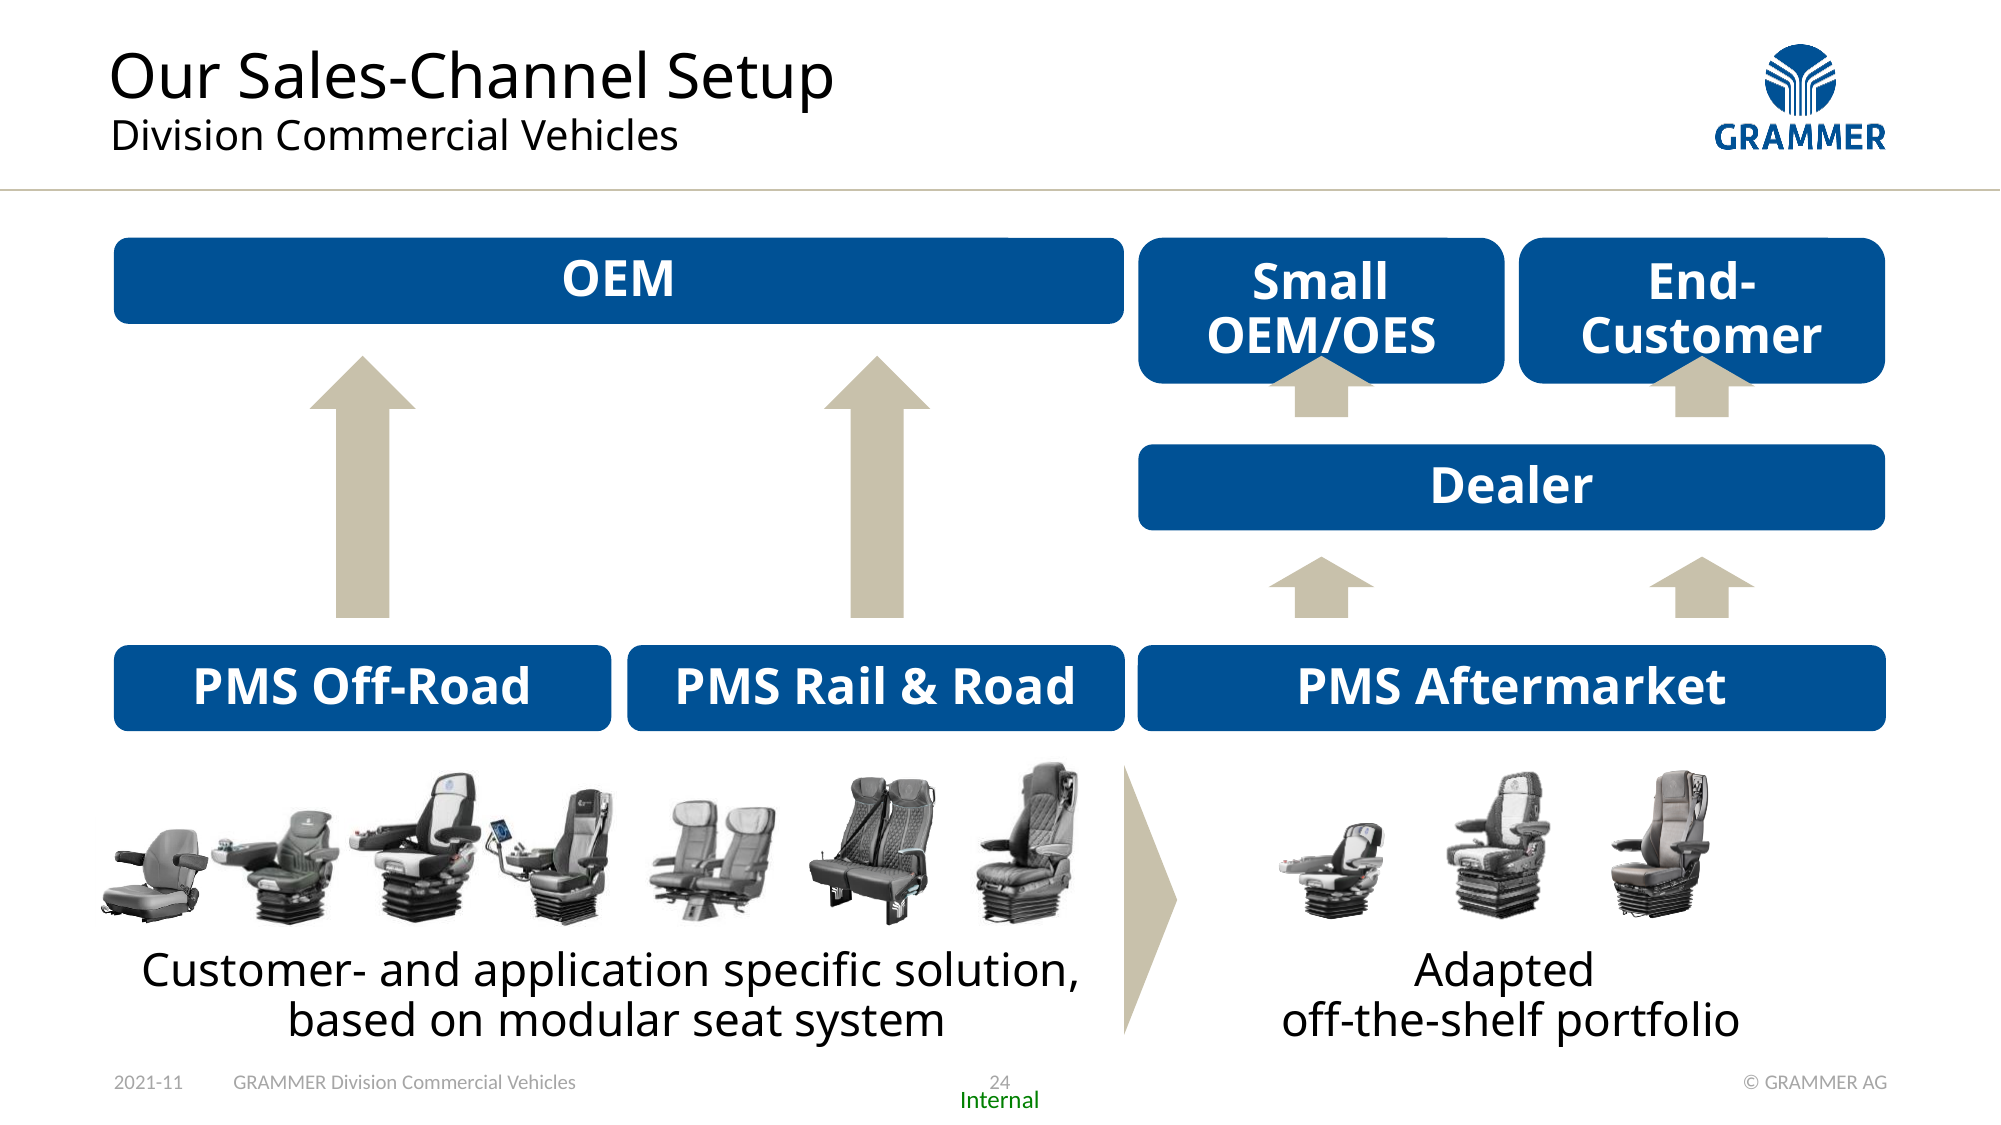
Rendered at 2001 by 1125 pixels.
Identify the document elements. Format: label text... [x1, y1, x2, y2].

text_box [1267, 354, 1376, 419]
picture [95, 770, 617, 927]
text_box [1267, 555, 1376, 619]
picture [1440, 767, 1555, 924]
text_box End-Customer [1517, 236, 1887, 385]
text_box Dealer [1137, 443, 1887, 532]
text_box Small OEM/OES [1137, 236, 1506, 385]
footer GRAMMER Division Commercial Vehicles [233, 1069, 780, 1094]
text_box [1648, 354, 1756, 419]
text_box PMS Aftermarket [1136, 644, 1887, 733]
text_box Division Commercial Vehicles [110, 114, 1644, 155]
text_box [307, 354, 419, 619]
picture [1715, 44, 1886, 150]
text_box [1648, 555, 1756, 619]
text_box PMS Rail & Road [626, 644, 1126, 733]
picture [970, 756, 1079, 927]
picture [794, 768, 957, 927]
text_box [821, 354, 933, 619]
text_box [1123, 764, 1179, 1036]
text_box PMS Off-Road [112, 644, 613, 733]
slide_number 24 [967, 1069, 1033, 1094]
text_box OEM [112, 236, 1125, 325]
text_box Our Sales-Channel Setup [108, 40, 1644, 112]
picture [1604, 766, 1716, 925]
text_box Adapted off-the-shelf portfolio [1137, 926, 1886, 1047]
list Customer- and application specific solution, based on modular seat system [110, 926, 1125, 1047]
slide_number 2021-11 [114, 1069, 221, 1094]
picture [645, 790, 780, 927]
picture [1273, 816, 1389, 924]
